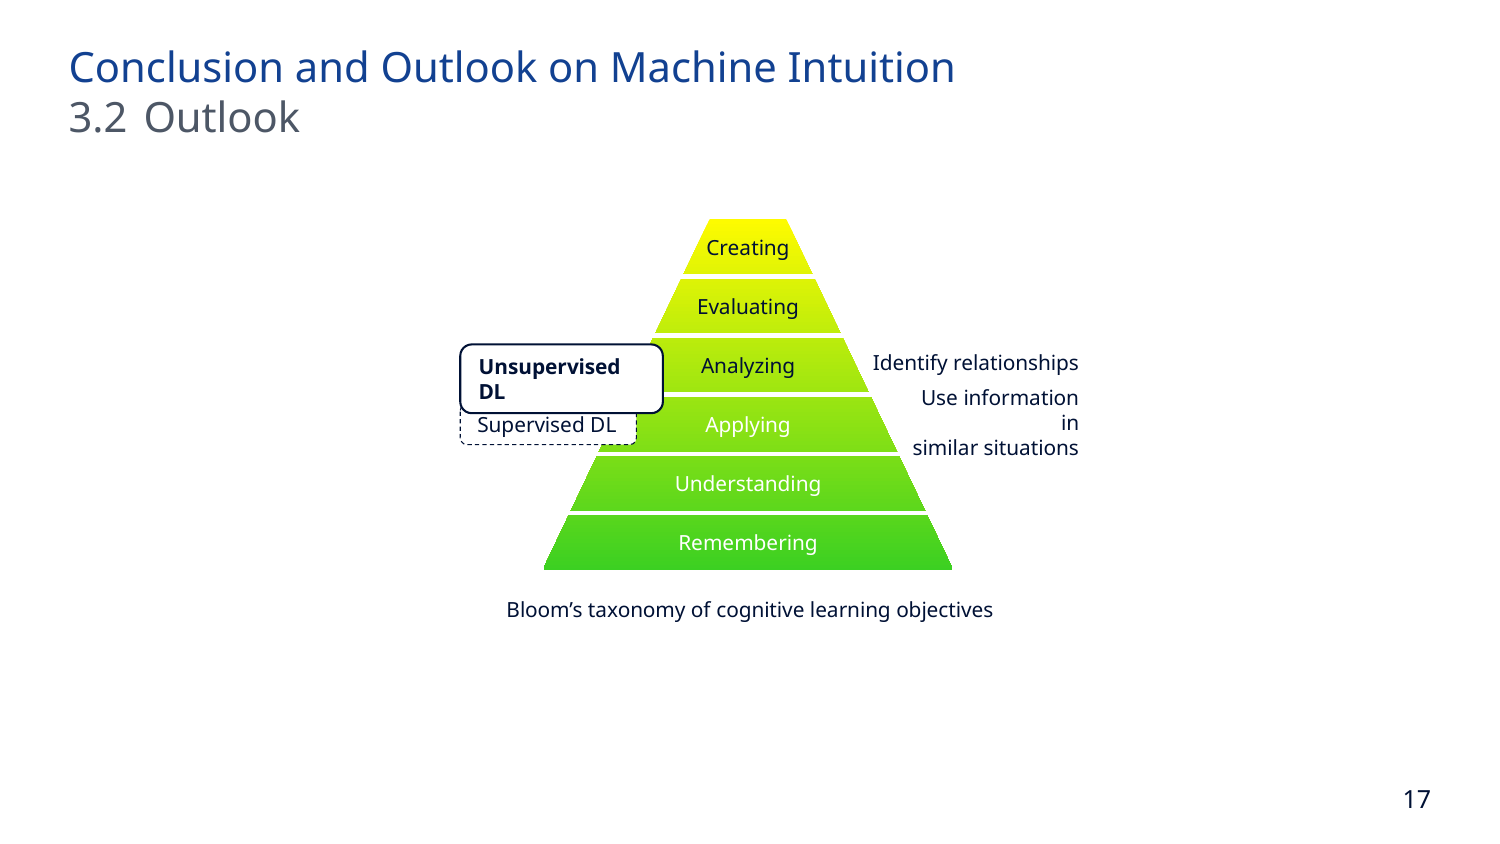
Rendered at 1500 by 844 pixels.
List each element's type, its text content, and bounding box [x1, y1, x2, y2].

text_box Understanding [541, 453, 955, 512]
text_box Analyzing [541, 337, 955, 394]
text_box Evaluating [541, 278, 955, 337]
list Conclusion and Outlook on Machine Intuition [68, 46, 1432, 97]
text_box Applying [541, 394, 904, 453]
text_box Supervised DL [459, 407, 638, 446]
text_box Creating [541, 216, 955, 278]
text_box Remembering [541, 512, 955, 573]
text_box Use information in similar situations [904, 384, 1080, 461]
text_box Unsupervised DL [459, 343, 664, 415]
list 3.2 Outlook [68, 97, 1432, 148]
text_box Bloom’s taxonomy of cognitive learning objectives [421, 599, 1079, 628]
text_box Identify relationships [869, 349, 1080, 376]
text_box 17 [1388, 786, 1432, 815]
